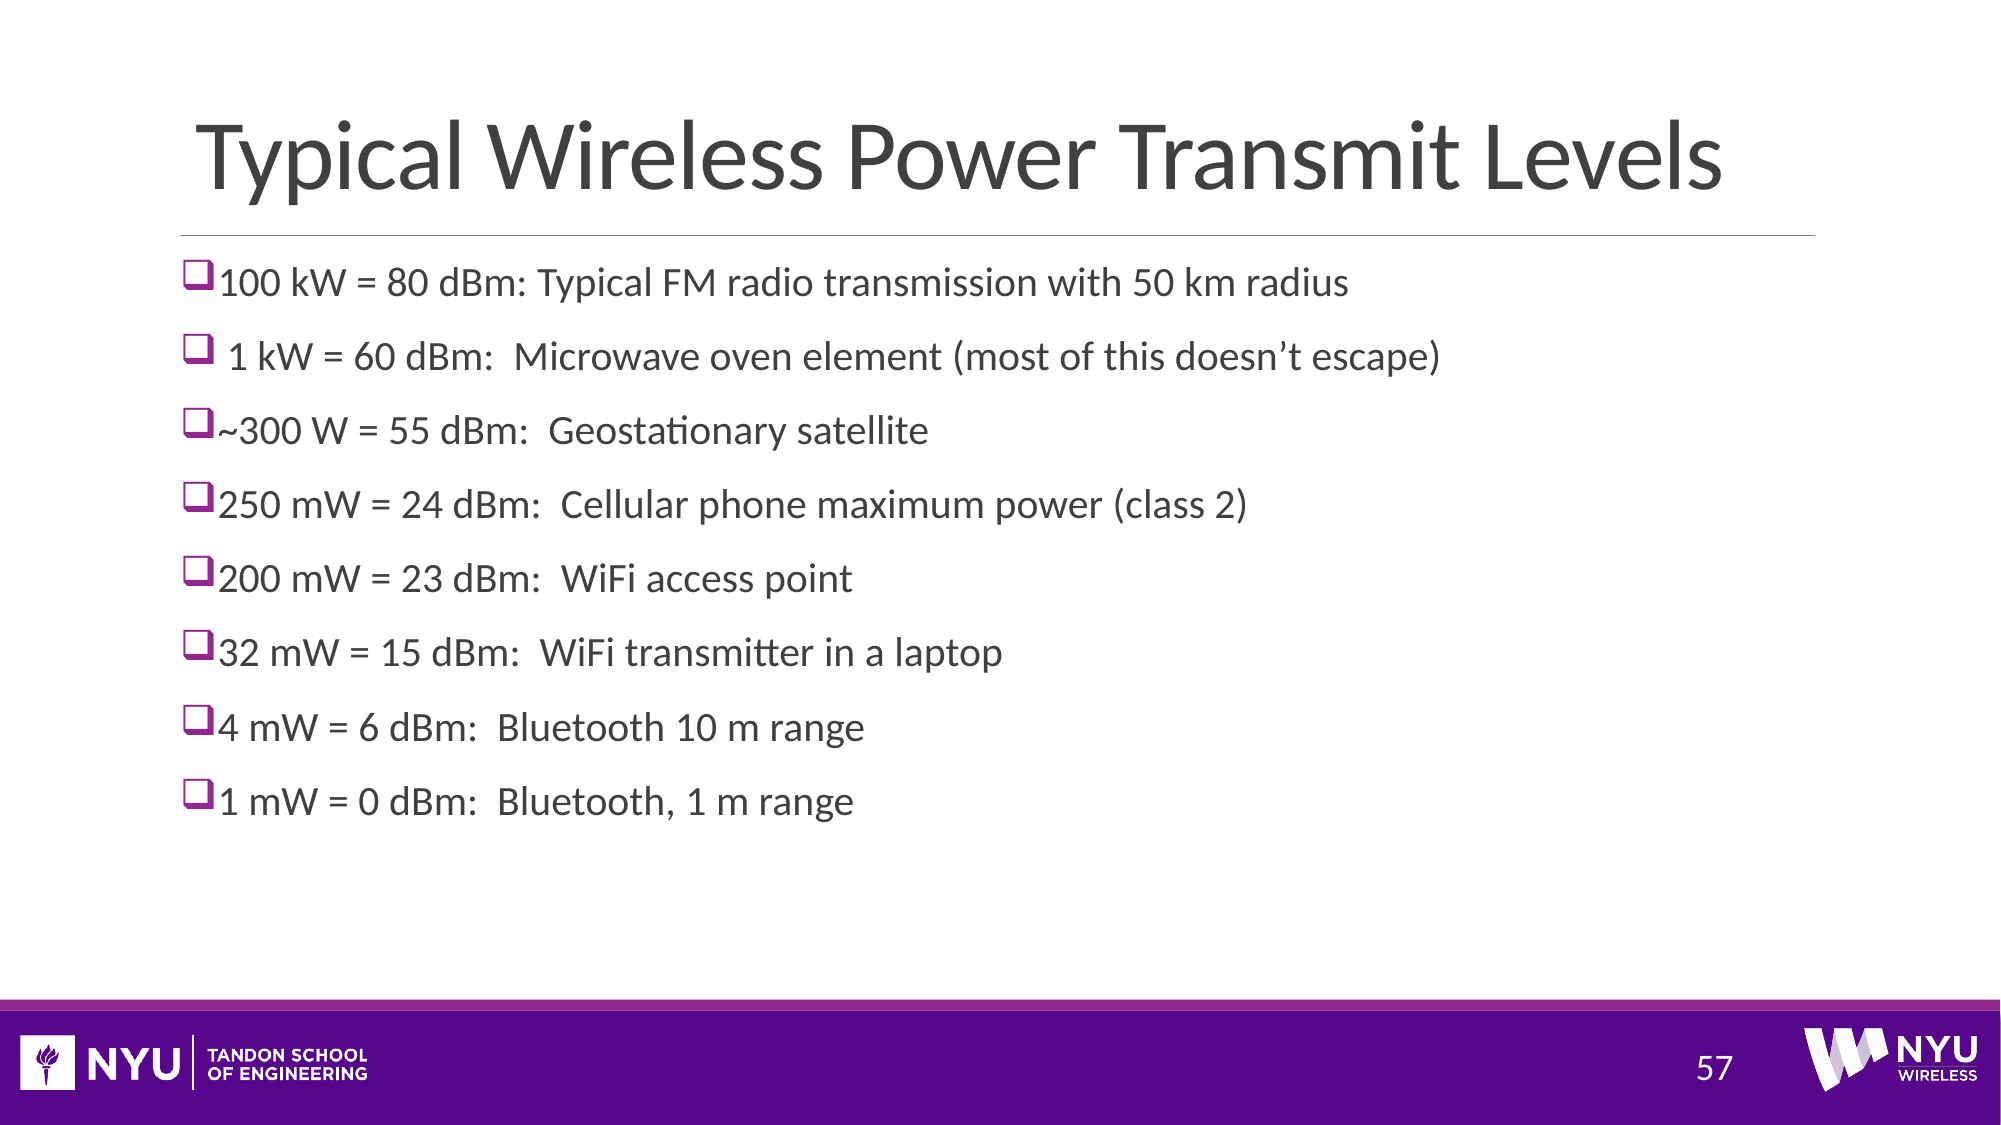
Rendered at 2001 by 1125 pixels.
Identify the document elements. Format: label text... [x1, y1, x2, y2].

list 100 kW = 80 dBm: Typical FM radio transmission with 50 km radius 1 kW = 60 dBm: Microwave oven element (most of this doesn’t escape) ~300 W = 55 dBm: Geostationary satellite 250 mW = 24 dBm: Cellular phone maximum power (class 2) 200 mW = 23 dBm: WiFi access point 32 mW = 15 dBm: WiFi transmitter in a laptop 4 mW = 6 dBm: Bluetooth 10 m range 1 mW = 0 dBm: Bluetooth, 1 m range [180, 252, 1830, 963]
title Typical Wireless Power Transmit Levels [180, 47, 1830, 218]
slide_number 57 [1533, 1035, 1749, 1096]
